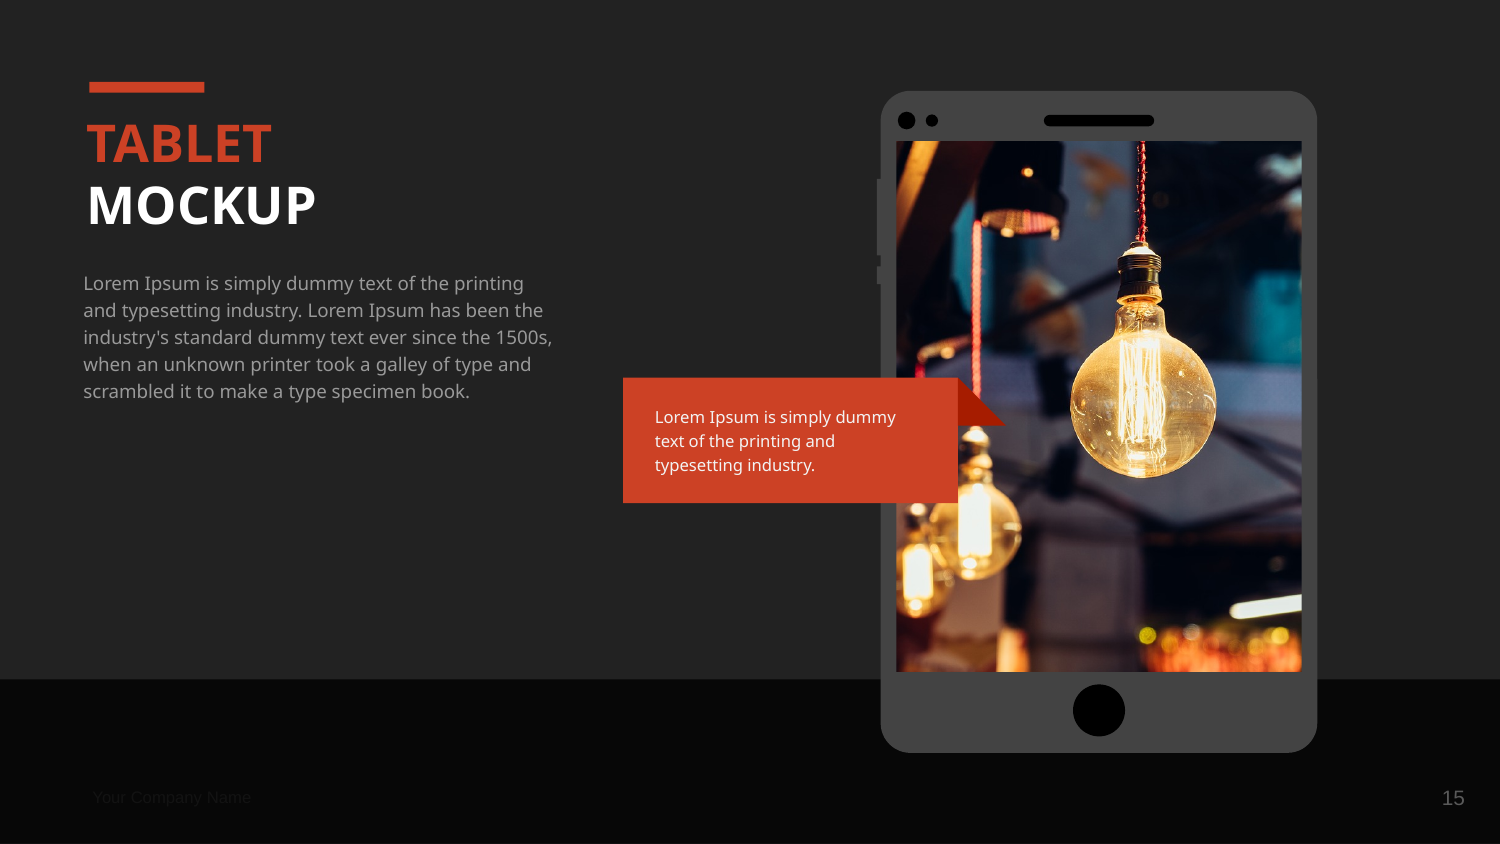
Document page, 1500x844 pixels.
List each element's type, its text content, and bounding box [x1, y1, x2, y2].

text_box Lorem Ipsum is simply dummy text of the printing and typesetting industry. Lorem Ipsum has been the industry's standard dummy text ever since the 1500s, when an unknown printer took a galley of type and scrambled it to make a type specimen book. [68, 252, 568, 468]
title TABLET MOCKUP [71, 95, 749, 253]
slide_number ‹#› [1389, 764, 1480, 830]
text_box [876, 90, 1318, 754]
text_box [622, 377, 1007, 504]
text_box [0, 679, 1500, 844]
